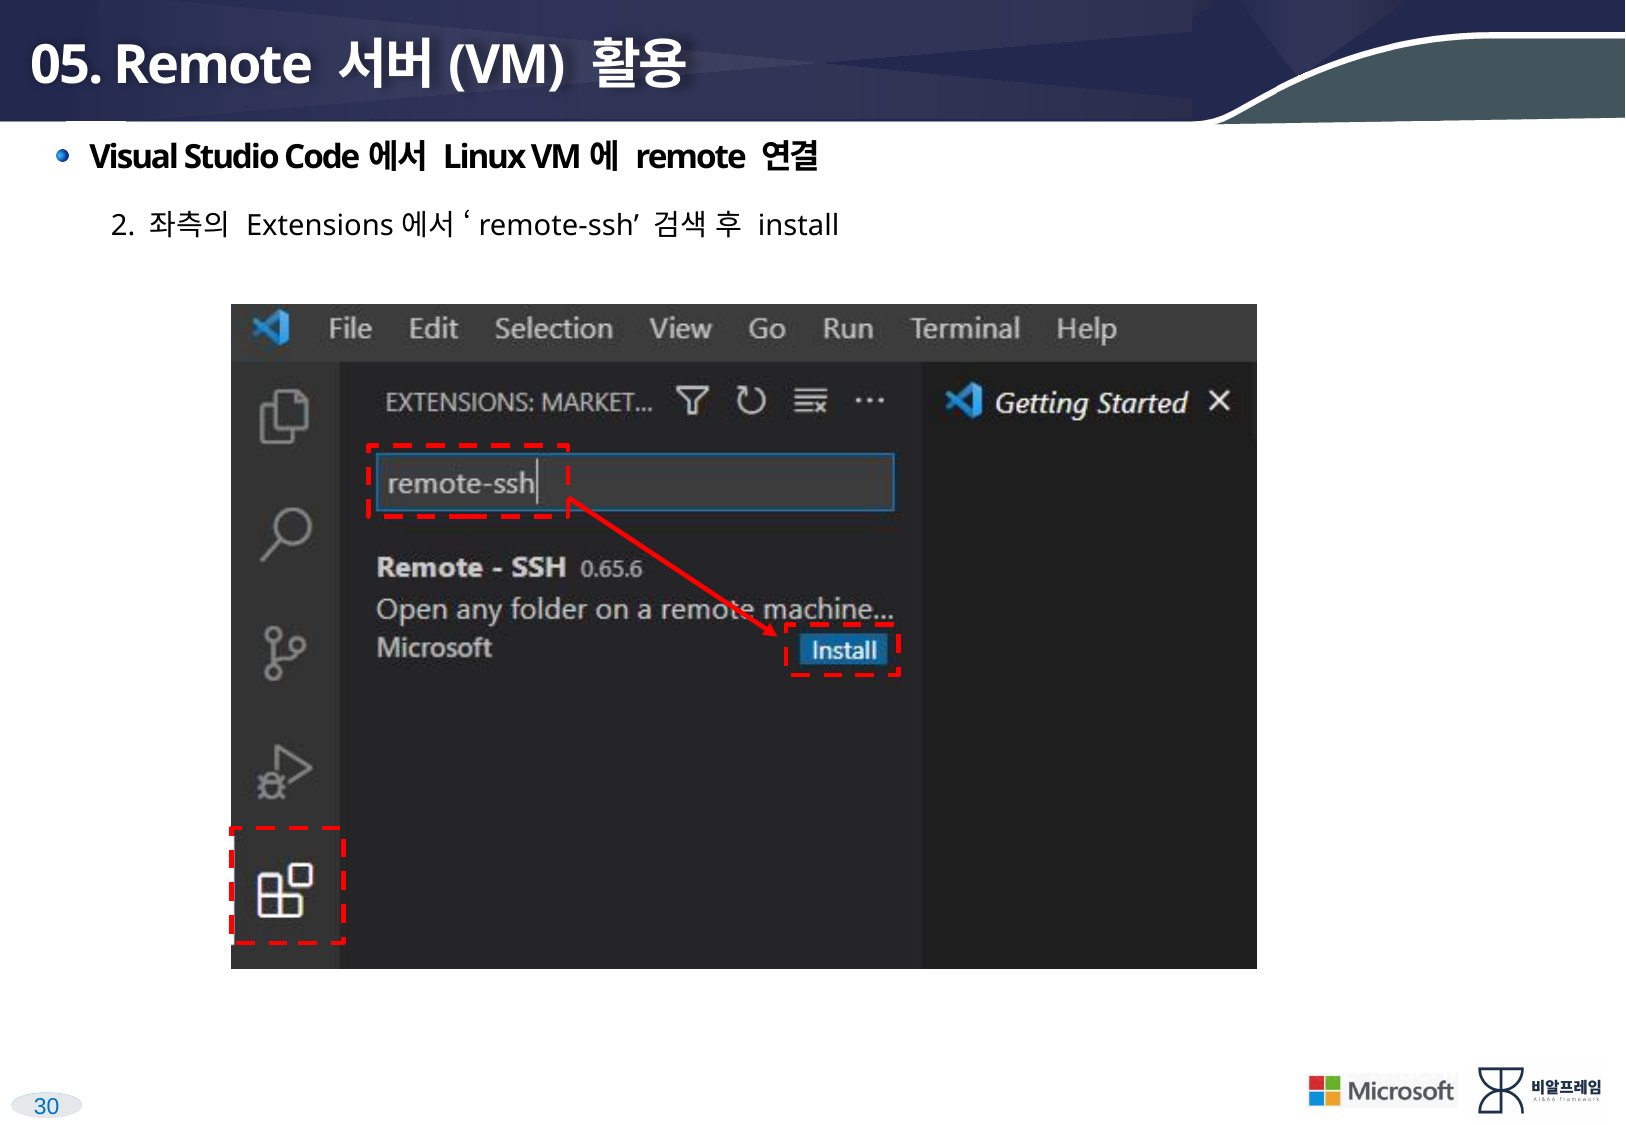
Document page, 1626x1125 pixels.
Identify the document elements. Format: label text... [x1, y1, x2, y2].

list Visual Studio Code에서 Linux VM에 remote 연결 [44, 127, 1587, 193]
picture [56, 149, 69, 162]
picture [1470, 1059, 1609, 1122]
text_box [231, 304, 1257, 969]
title 05. Remote 서버(VM) 활용 [29, 30, 1319, 94]
text_box 2. 좌측의 Extensions에서 ‘remote-ssh’ 검색 후 install [96, 192, 1072, 249]
picture [1306, 1073, 1458, 1108]
picture [0, 0, 1625, 129]
